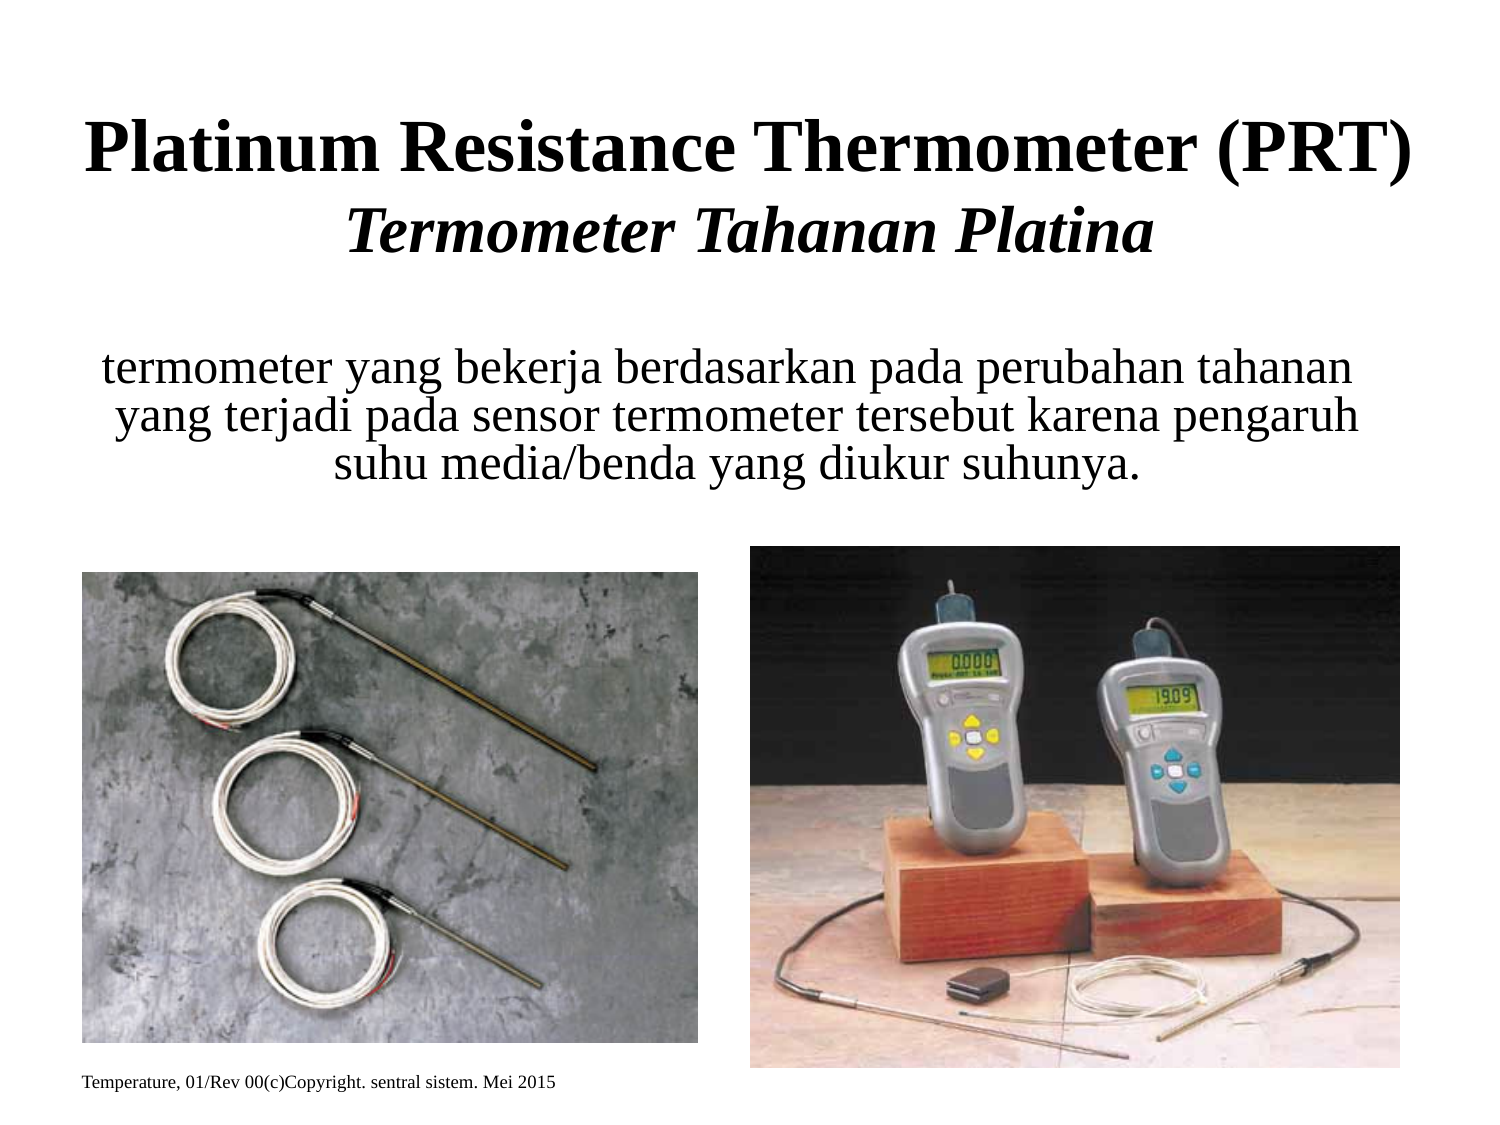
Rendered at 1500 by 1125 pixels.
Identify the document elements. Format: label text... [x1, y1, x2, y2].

picture [82, 571, 699, 1043]
title Platinum Resistance Thermometer (PRT) Termometer Tahanan Platina [37, 87, 1463, 275]
list termometer yang bekerja berdasarkan pada perubahan tahanan yang terjadi pada sensor termometer tersebut karena pengaruh suhu media/benda yang diukur suhunya. [37, 337, 1418, 763]
footer Temperature, 01/Rev 00(c)Copyright. sentral sistem. Mei 2015 [37, 1062, 601, 1125]
picture [749, 546, 1401, 1069]
